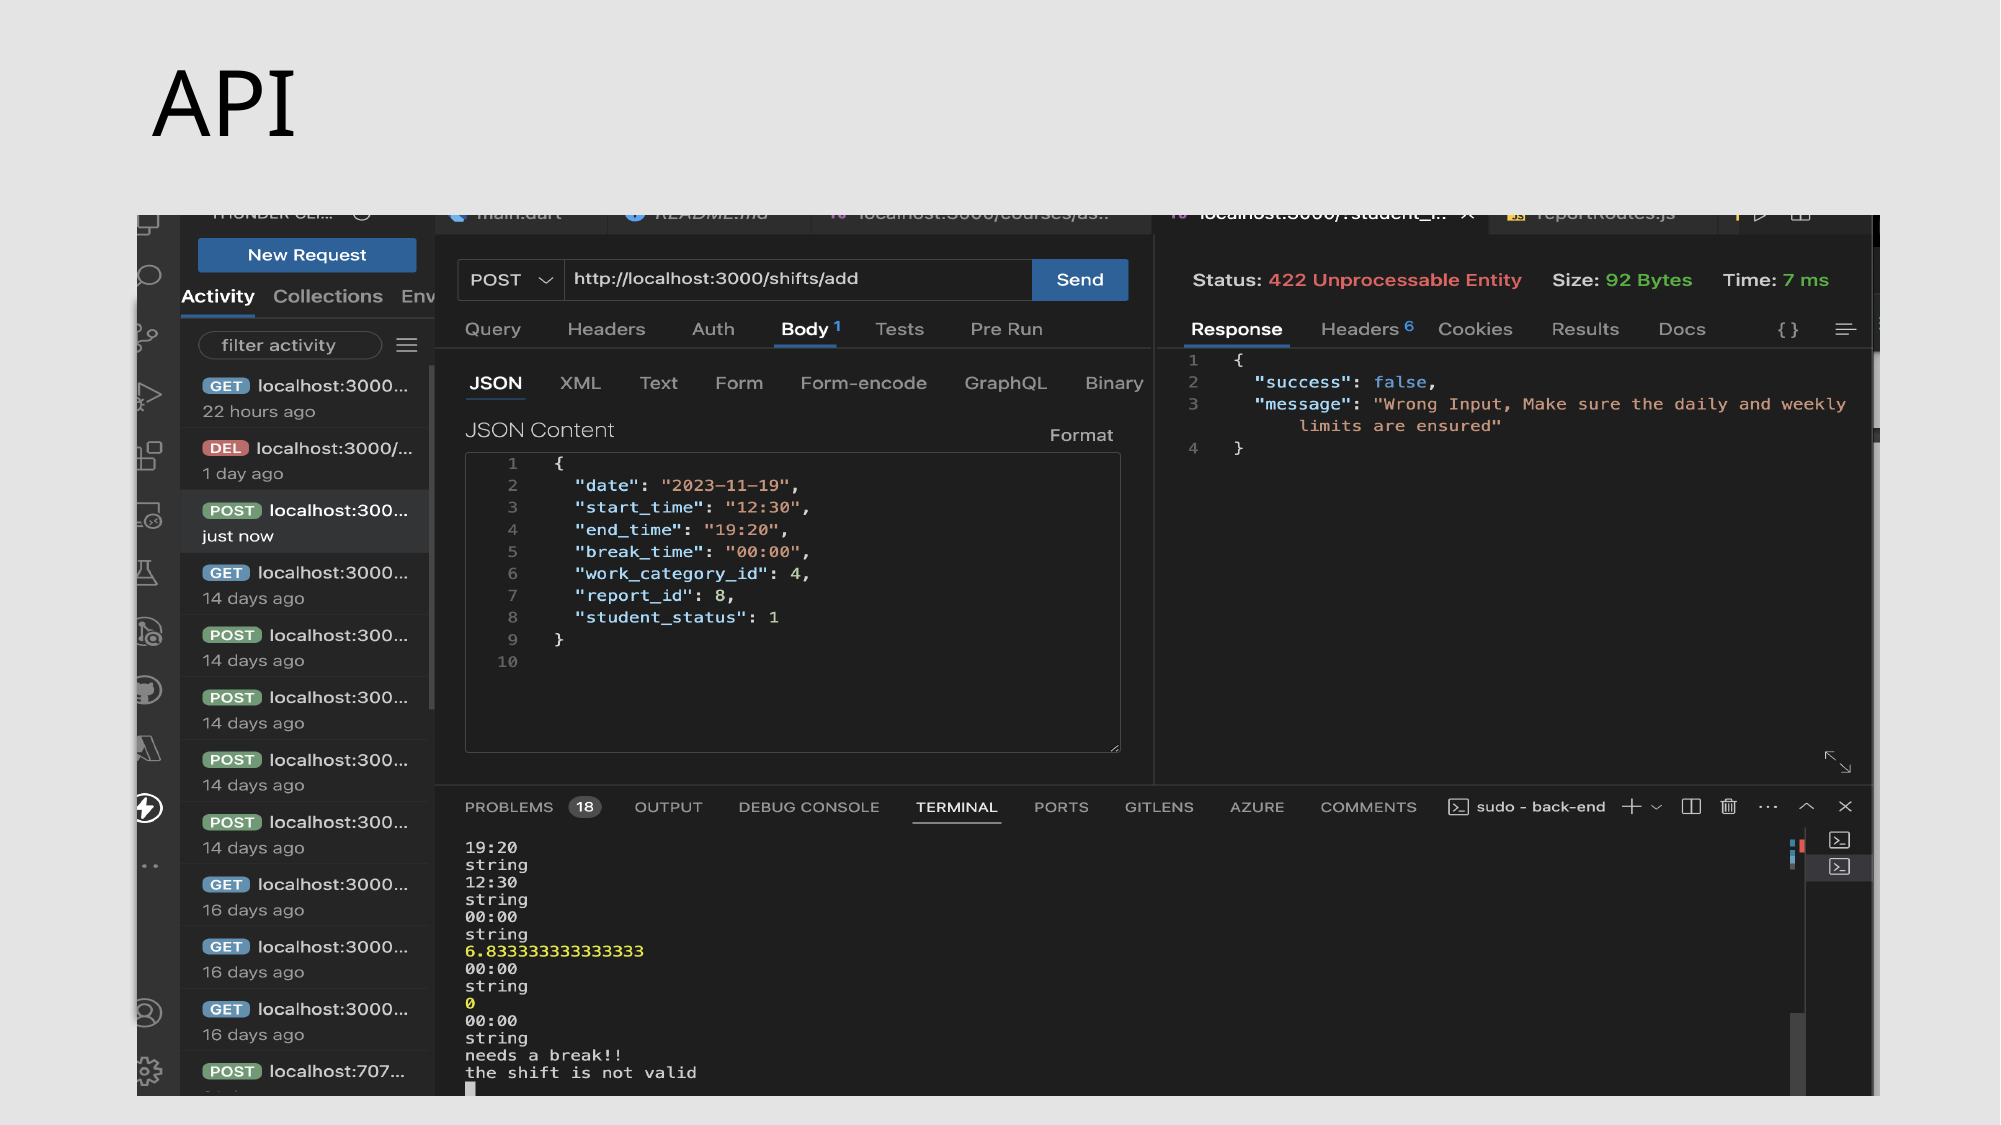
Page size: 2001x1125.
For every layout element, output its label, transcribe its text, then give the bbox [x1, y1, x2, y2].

picture [137, 215, 1880, 1096]
text_box [0, 0, 2000, 1125]
title API [137, 0, 1863, 215]
slide_number 3 [1412, 1096, 1863, 1103]
